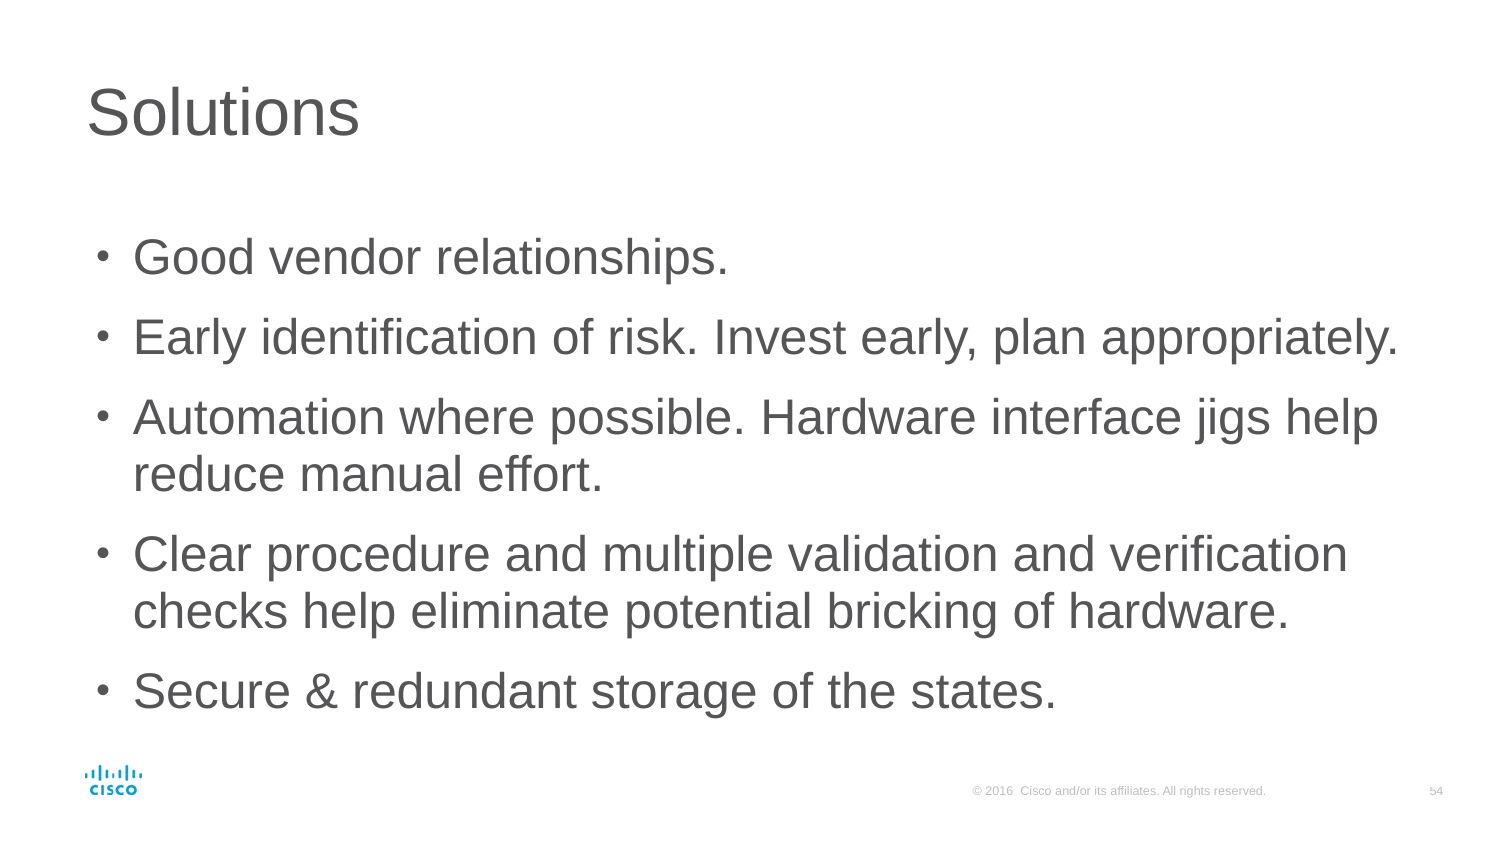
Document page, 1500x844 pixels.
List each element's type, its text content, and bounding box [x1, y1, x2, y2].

title Solutions [71, 55, 1441, 176]
picture [78, 758, 148, 803]
list Good vendor relationships. Early identification of risk. Invest early, plan appropriately. Automation where possible. Hardware interface jigs help reduce manual effort. Clear procedure and multiple validation and verification checks help eliminate potential bricking of hardware. Secure & redundant storage of the states. [71, 221, 1441, 741]
